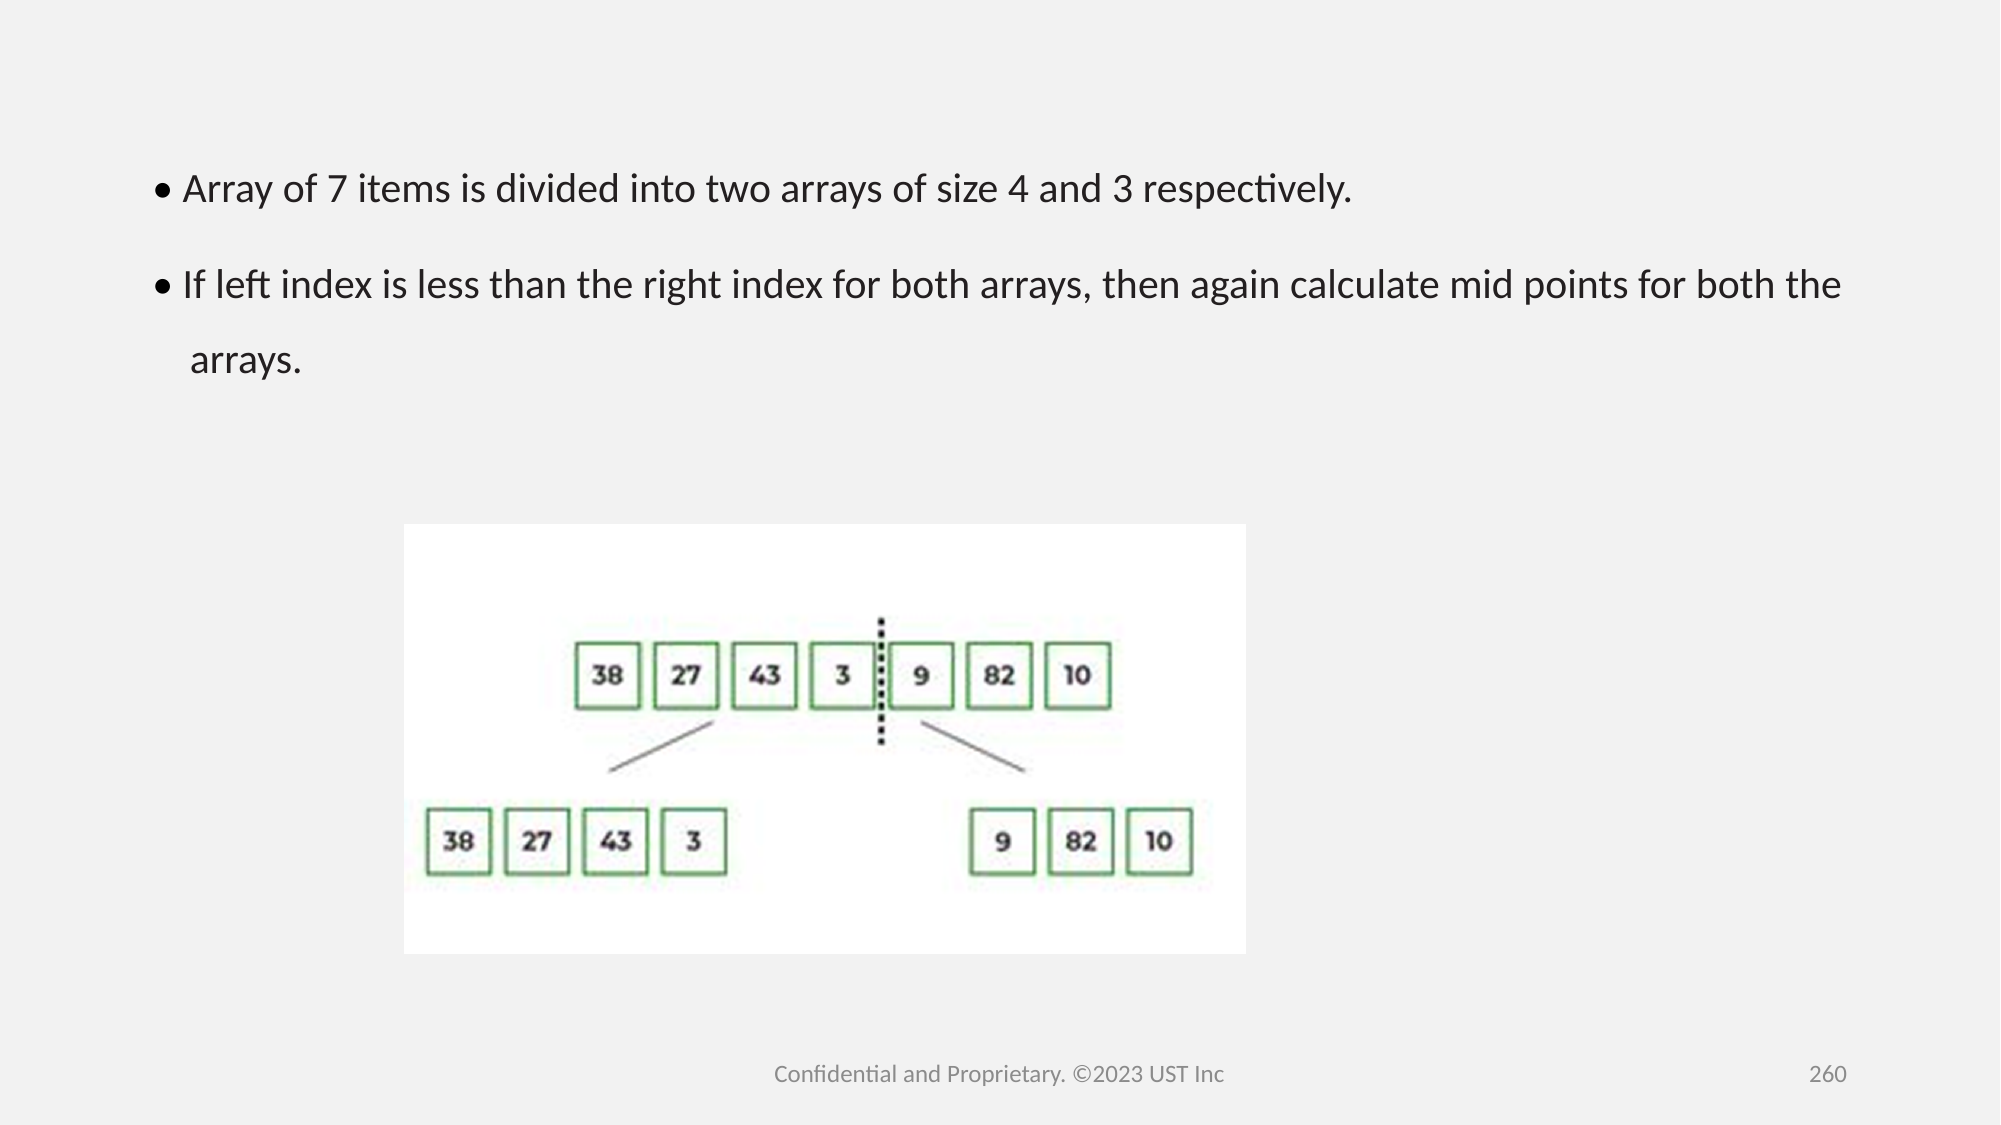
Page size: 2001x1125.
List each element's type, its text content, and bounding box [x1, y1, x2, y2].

slide_number 260 [1412, 1042, 1863, 1103]
list • Array of 7 items is divided into two arrays of size 4 and 3 respectively. • If left index is less than the right index for both arrays, then again calculate mid points for both the arrays. [137, 128, 1863, 1014]
picture [404, 524, 1246, 954]
footer Confidential and Proprietary. ©2023 UST Inc [662, 1042, 1338, 1103]
